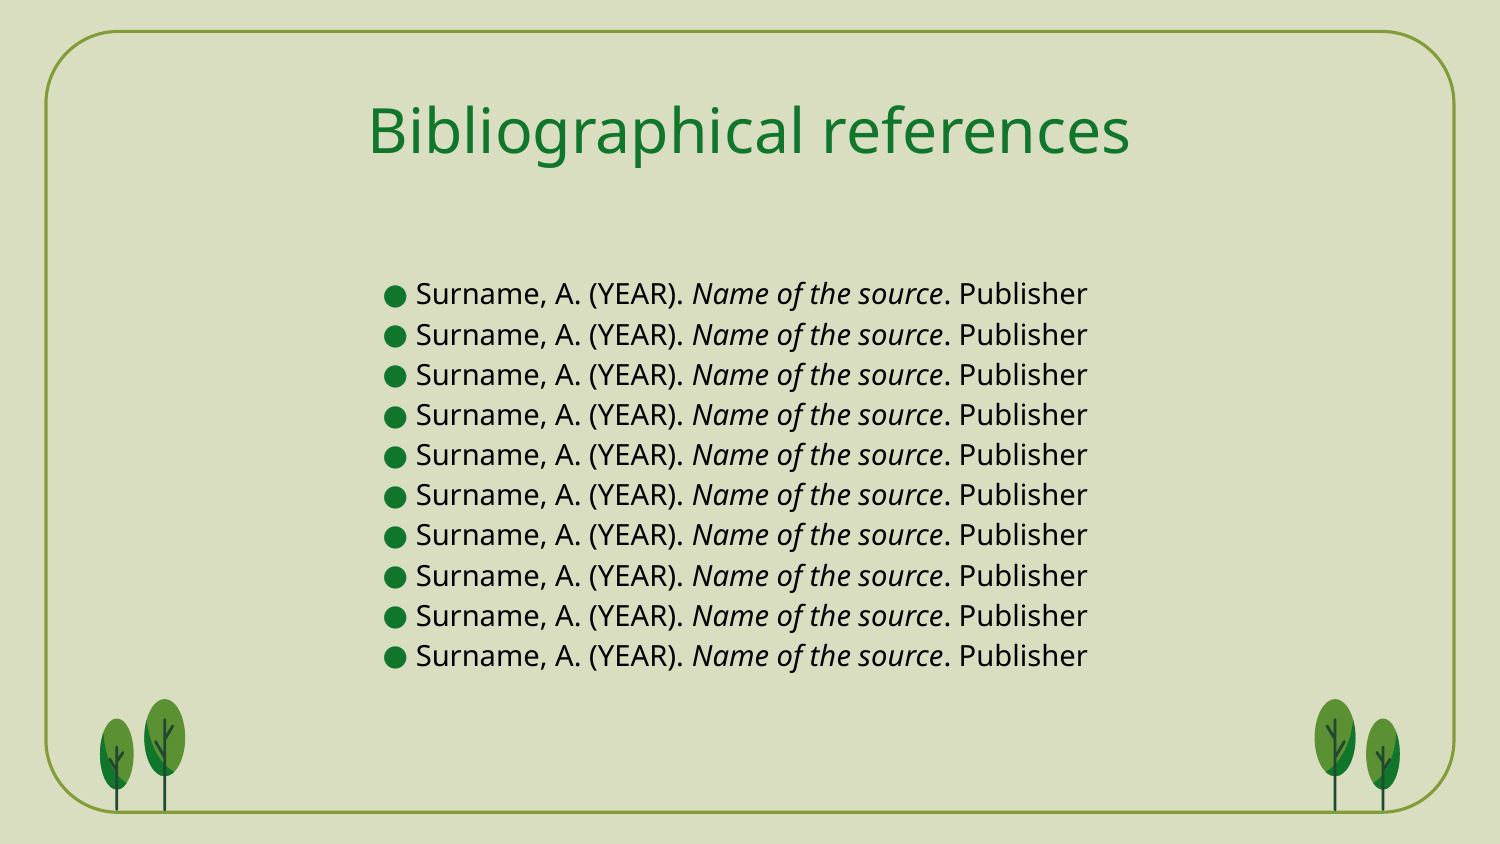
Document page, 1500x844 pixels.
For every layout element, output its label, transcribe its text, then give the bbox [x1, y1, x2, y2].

title Bibliographical references [116, 76, 1383, 171]
list Surname, A. (YEAR). Name of the source. Publisher Surname, A. (YEAR). Name of the source. Publisher Surname, A. (YEAR). Name of the source. Publisher Surname, A. (YEAR). Name of the source. Publisher Surname, A. (YEAR). Name of the source. Publisher Surname, A. (YEAR). Name of the source. Publisher Surname, A. (YEAR). Name of the source. Publisher Surname, A. (YEAR). Name of the source. Publisher Surname, A. (YEAR). Name of the source. Publisher Surname, A. (YEAR). Name of the source. Publisher [344, 255, 1156, 676]
